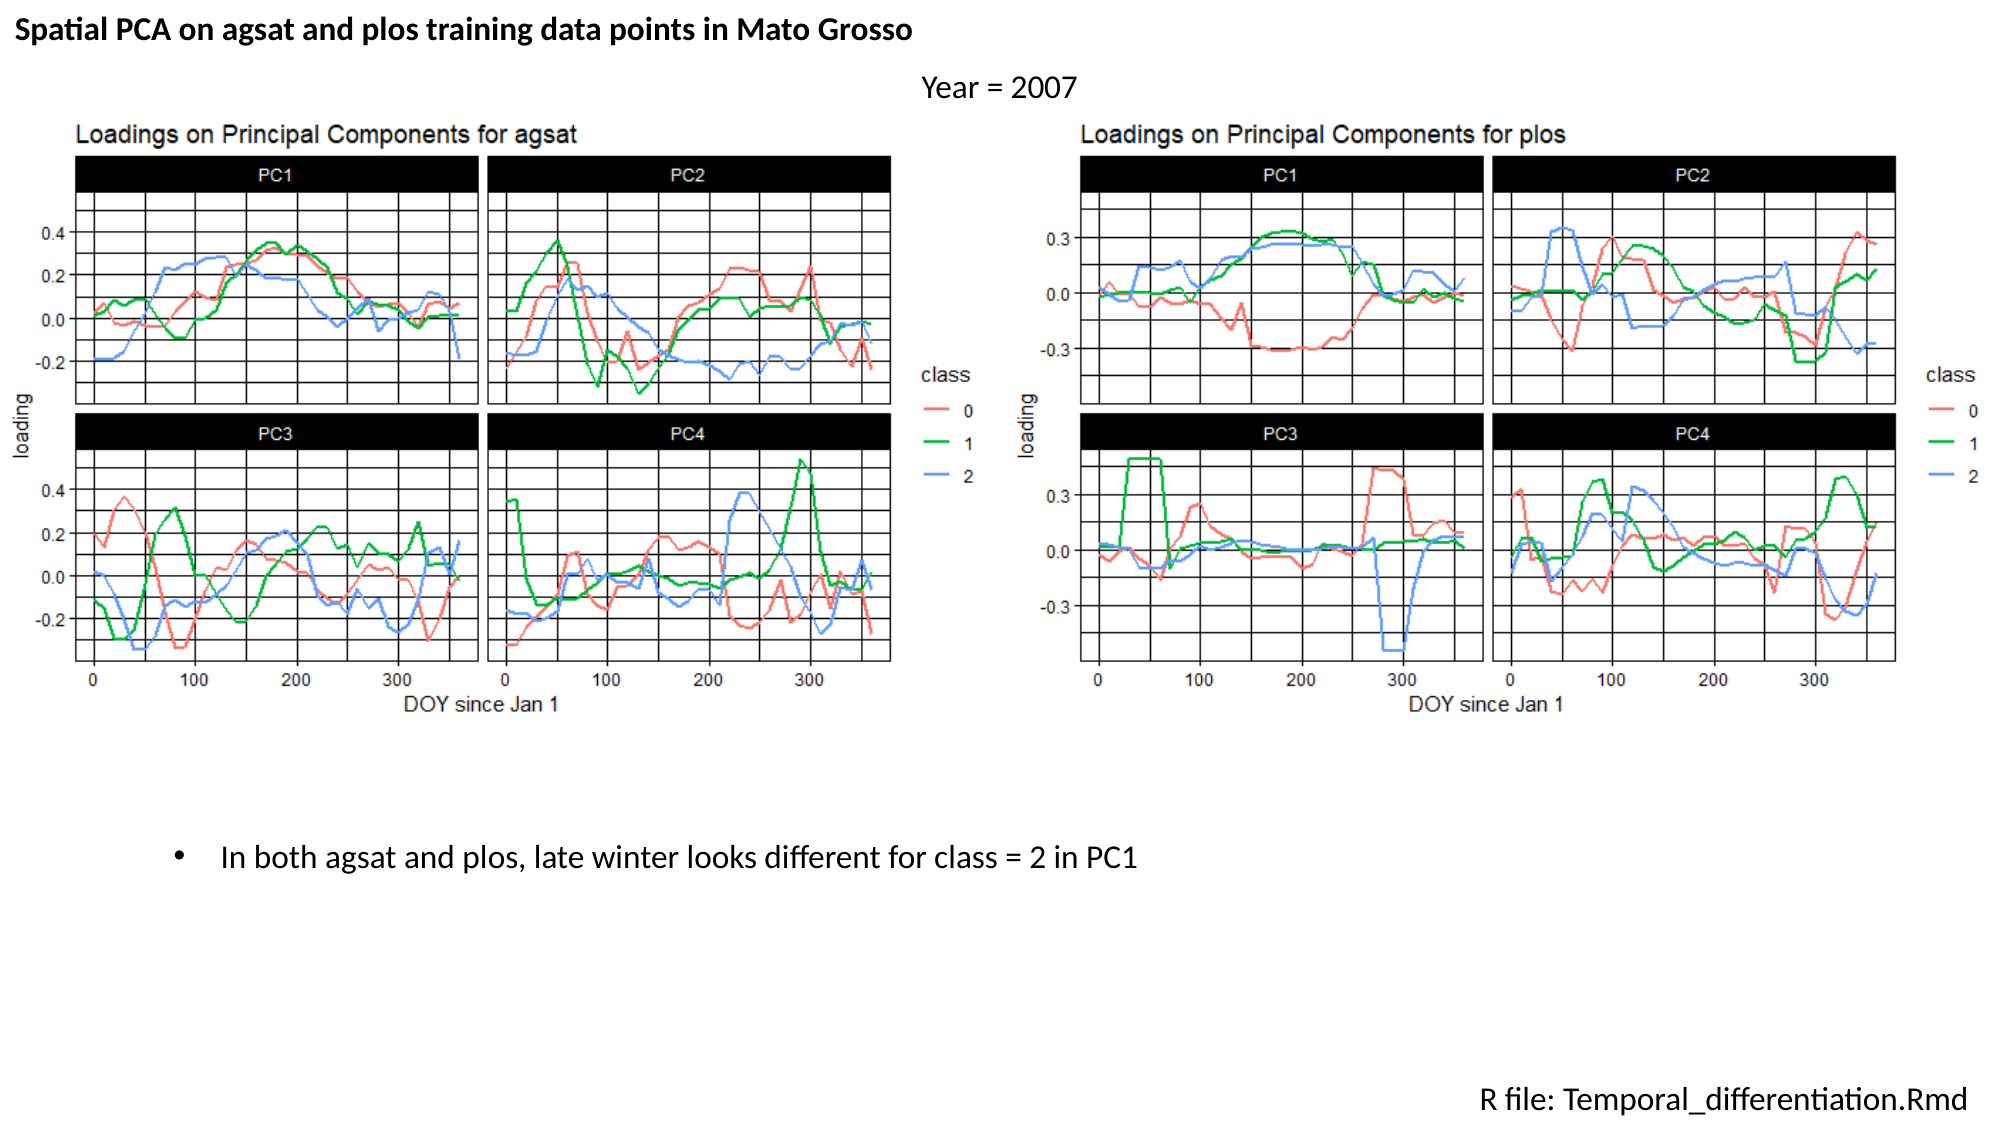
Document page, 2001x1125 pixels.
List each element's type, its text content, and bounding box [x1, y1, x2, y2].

text_box Year = 2007 [906, 58, 1093, 113]
picture [0, 112, 995, 726]
text_box R file: Temporal_differentiation.Rmd [1464, 1069, 1985, 1125]
picture [1005, 112, 2000, 726]
text_box In both agsat and plos, late winter looks different for class = 2 in PC1 [159, 828, 1886, 883]
text_box Spatial PCA on agsat and plos training data points in Mato Grosso [0, 0, 1000, 55]
